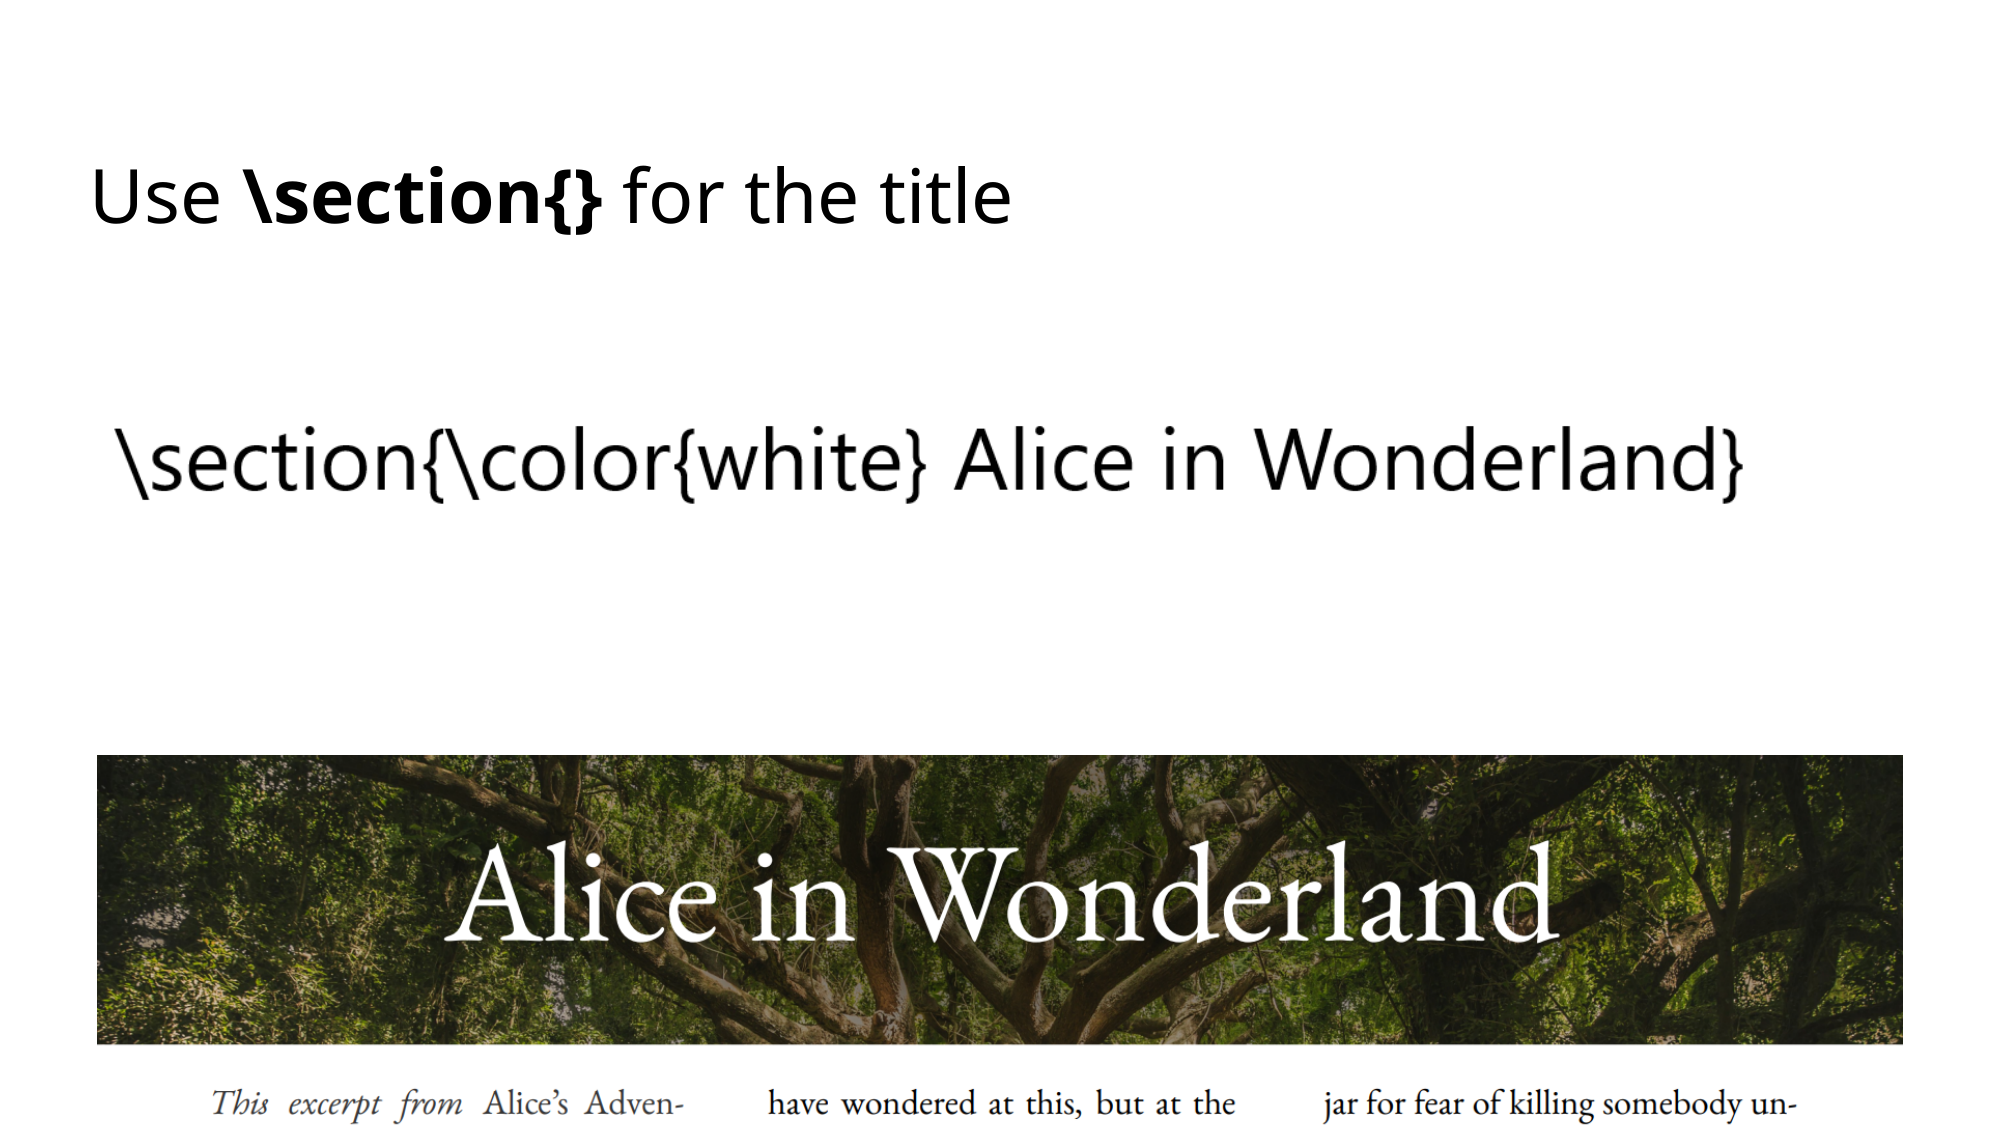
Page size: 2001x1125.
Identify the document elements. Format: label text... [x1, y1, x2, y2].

text_box Use \section{} for the title [74, 140, 1348, 246]
picture [74, 368, 1796, 571]
picture [96, 755, 1903, 1125]
